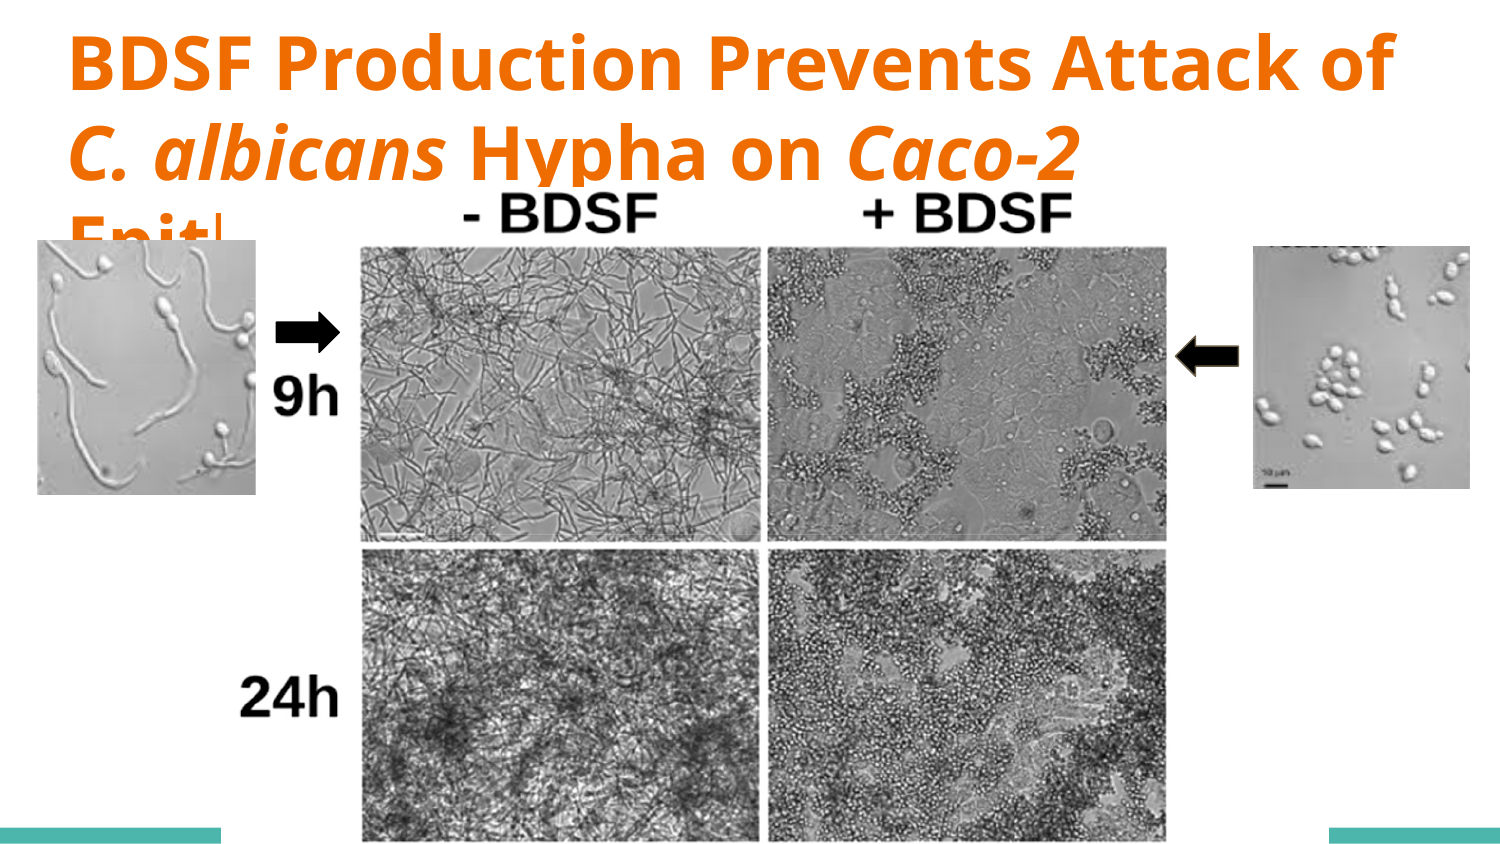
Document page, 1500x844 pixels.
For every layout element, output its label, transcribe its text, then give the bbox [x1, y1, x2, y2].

title BDSF Production Prevents Attack of C. albicans Hypha on Caco-2 Epithelial Cells [51, 0, 1449, 94]
picture [37, 186, 1470, 844]
